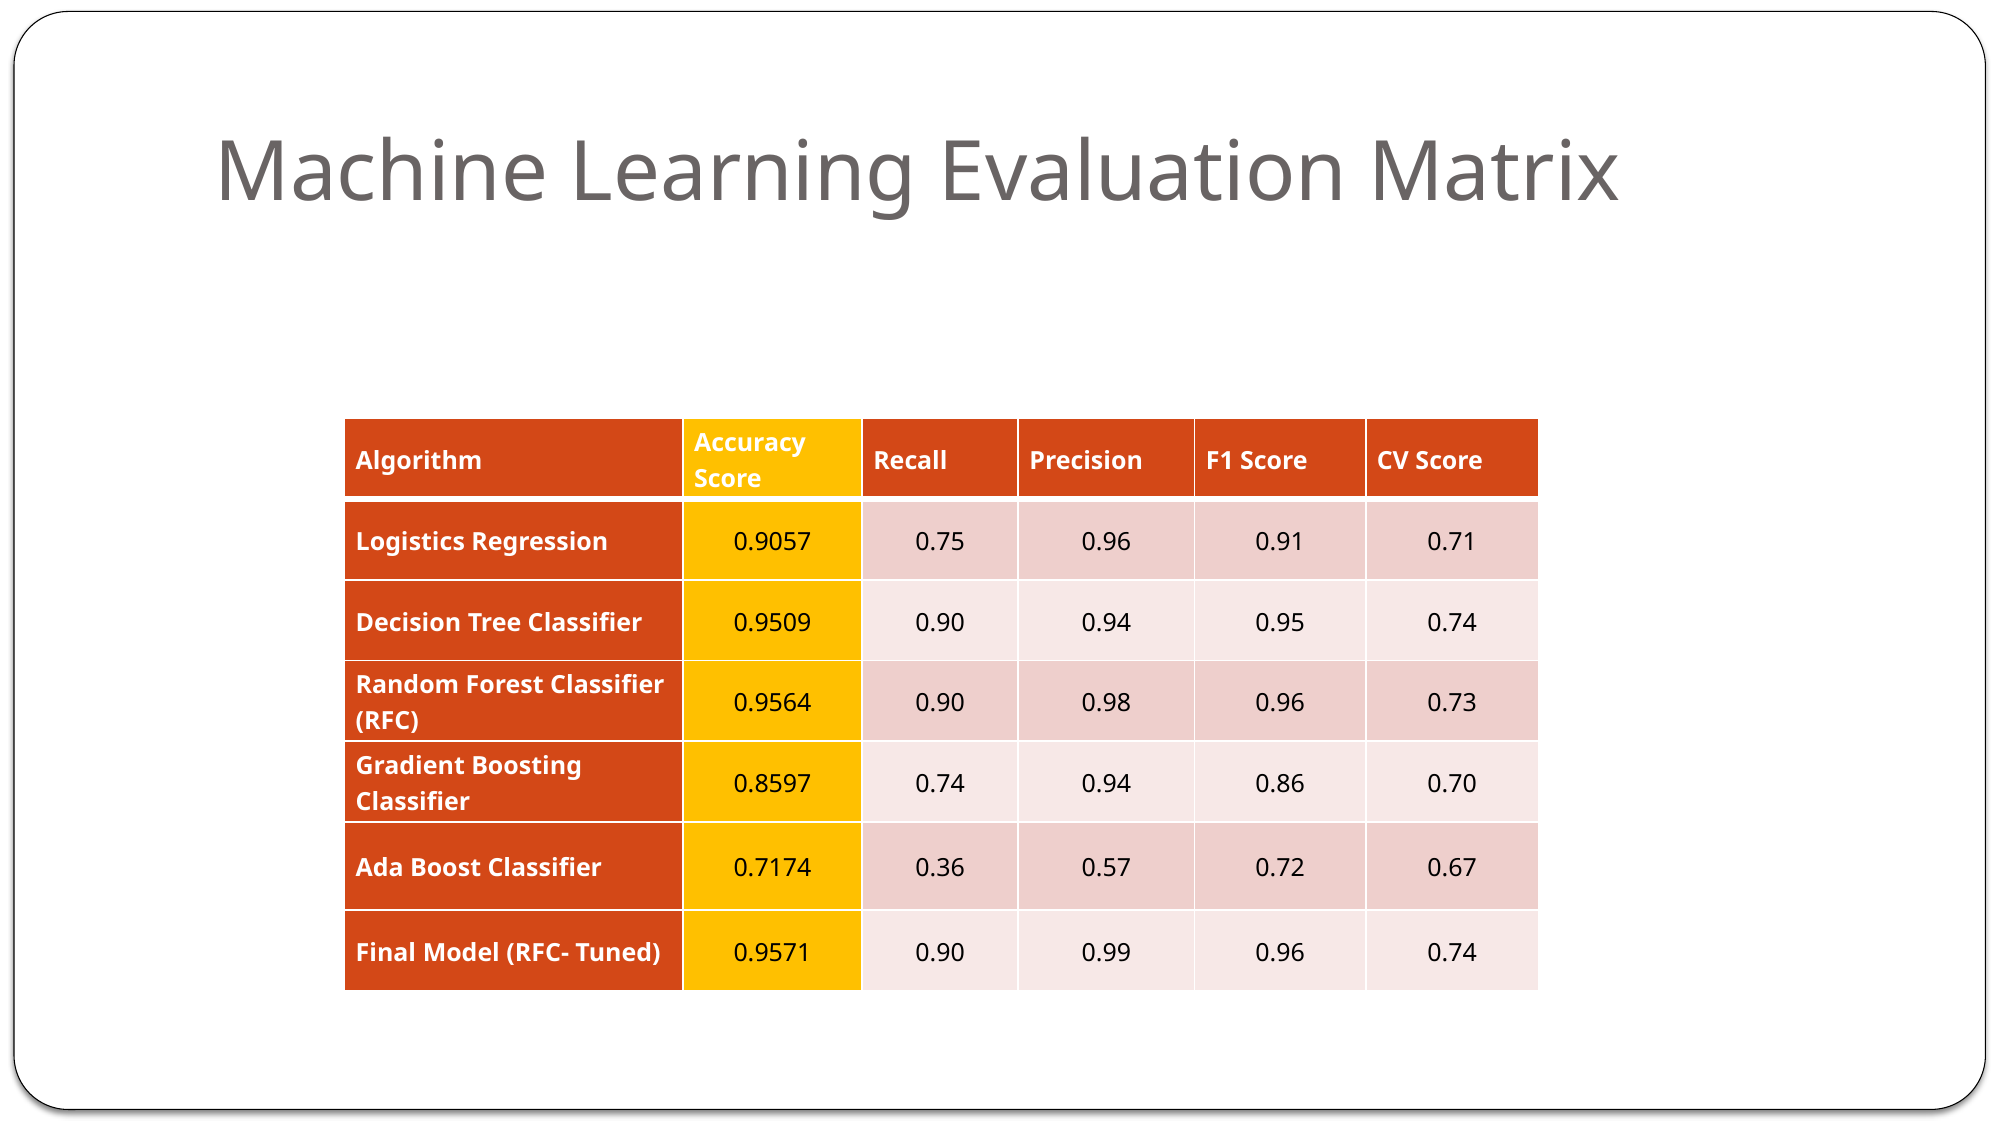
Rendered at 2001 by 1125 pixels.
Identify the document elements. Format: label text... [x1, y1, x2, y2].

table_cell Ada Boost Classifier [345, 823, 682, 909]
table_cell 0.36 [863, 823, 1017, 909]
table_cell 0.9509 [684, 581, 861, 660]
table_header Accuracy Score [684, 419, 861, 496]
table_cell 0.73 [1367, 661, 1538, 740]
table_cell 0.96 [1195, 911, 1365, 990]
table_header Precision [1019, 419, 1194, 496]
table_cell 0.8597 [684, 742, 861, 821]
table_cell 0.9057 [684, 502, 861, 579]
table_header Recall [863, 419, 1017, 496]
table_cell 0.90 [863, 661, 1017, 740]
table_cell 0.86 [1195, 742, 1365, 821]
table_cell 0.7174 [684, 823, 861, 909]
table_cell 0.90 [863, 581, 1017, 660]
table_cell 0.9564 [684, 661, 861, 740]
table_cell Decision Tree Classifier [345, 581, 682, 660]
table_cell 0.57 [1019, 823, 1194, 909]
title Machine Learning Evaluation Matrix [200, 45, 1900, 233]
table_cell 0.91 [1195, 502, 1365, 579]
table_cell 0.67 [1367, 823, 1538, 909]
table_cell Final Model (RFC- Tuned) [345, 911, 682, 990]
table_cell 0.96 [1195, 661, 1365, 740]
table_cell Logistics Regression [345, 502, 682, 579]
table_cell 0.96 [1019, 502, 1194, 579]
table_header F1 Score [1195, 419, 1365, 496]
table_cell 0.99 [1019, 911, 1194, 990]
table_cell 0.71 [1367, 502, 1538, 579]
table_header Algorithm [345, 419, 682, 496]
table_cell 0.74 [1367, 911, 1538, 990]
table_cell 0.74 [1367, 581, 1538, 660]
table_cell 0.94 [1019, 581, 1194, 660]
table_cell Random Forest Classifier (RFC) [345, 661, 682, 740]
table_cell 0.70 [1367, 742, 1538, 821]
table_cell 0.98 [1019, 661, 1194, 740]
table_cell Gradient Boosting Classifier [345, 742, 682, 821]
table_header CV Score [1367, 419, 1538, 496]
table_cell 0.9571 [684, 911, 861, 990]
table_cell 0.95 [1195, 581, 1365, 660]
table_cell 0.90 [863, 911, 1017, 990]
table_cell 0.75 [863, 502, 1017, 579]
table_cell 0.74 [863, 742, 1017, 821]
table_cell 0.72 [1195, 823, 1365, 909]
table_cell 0.94 [1019, 742, 1194, 821]
